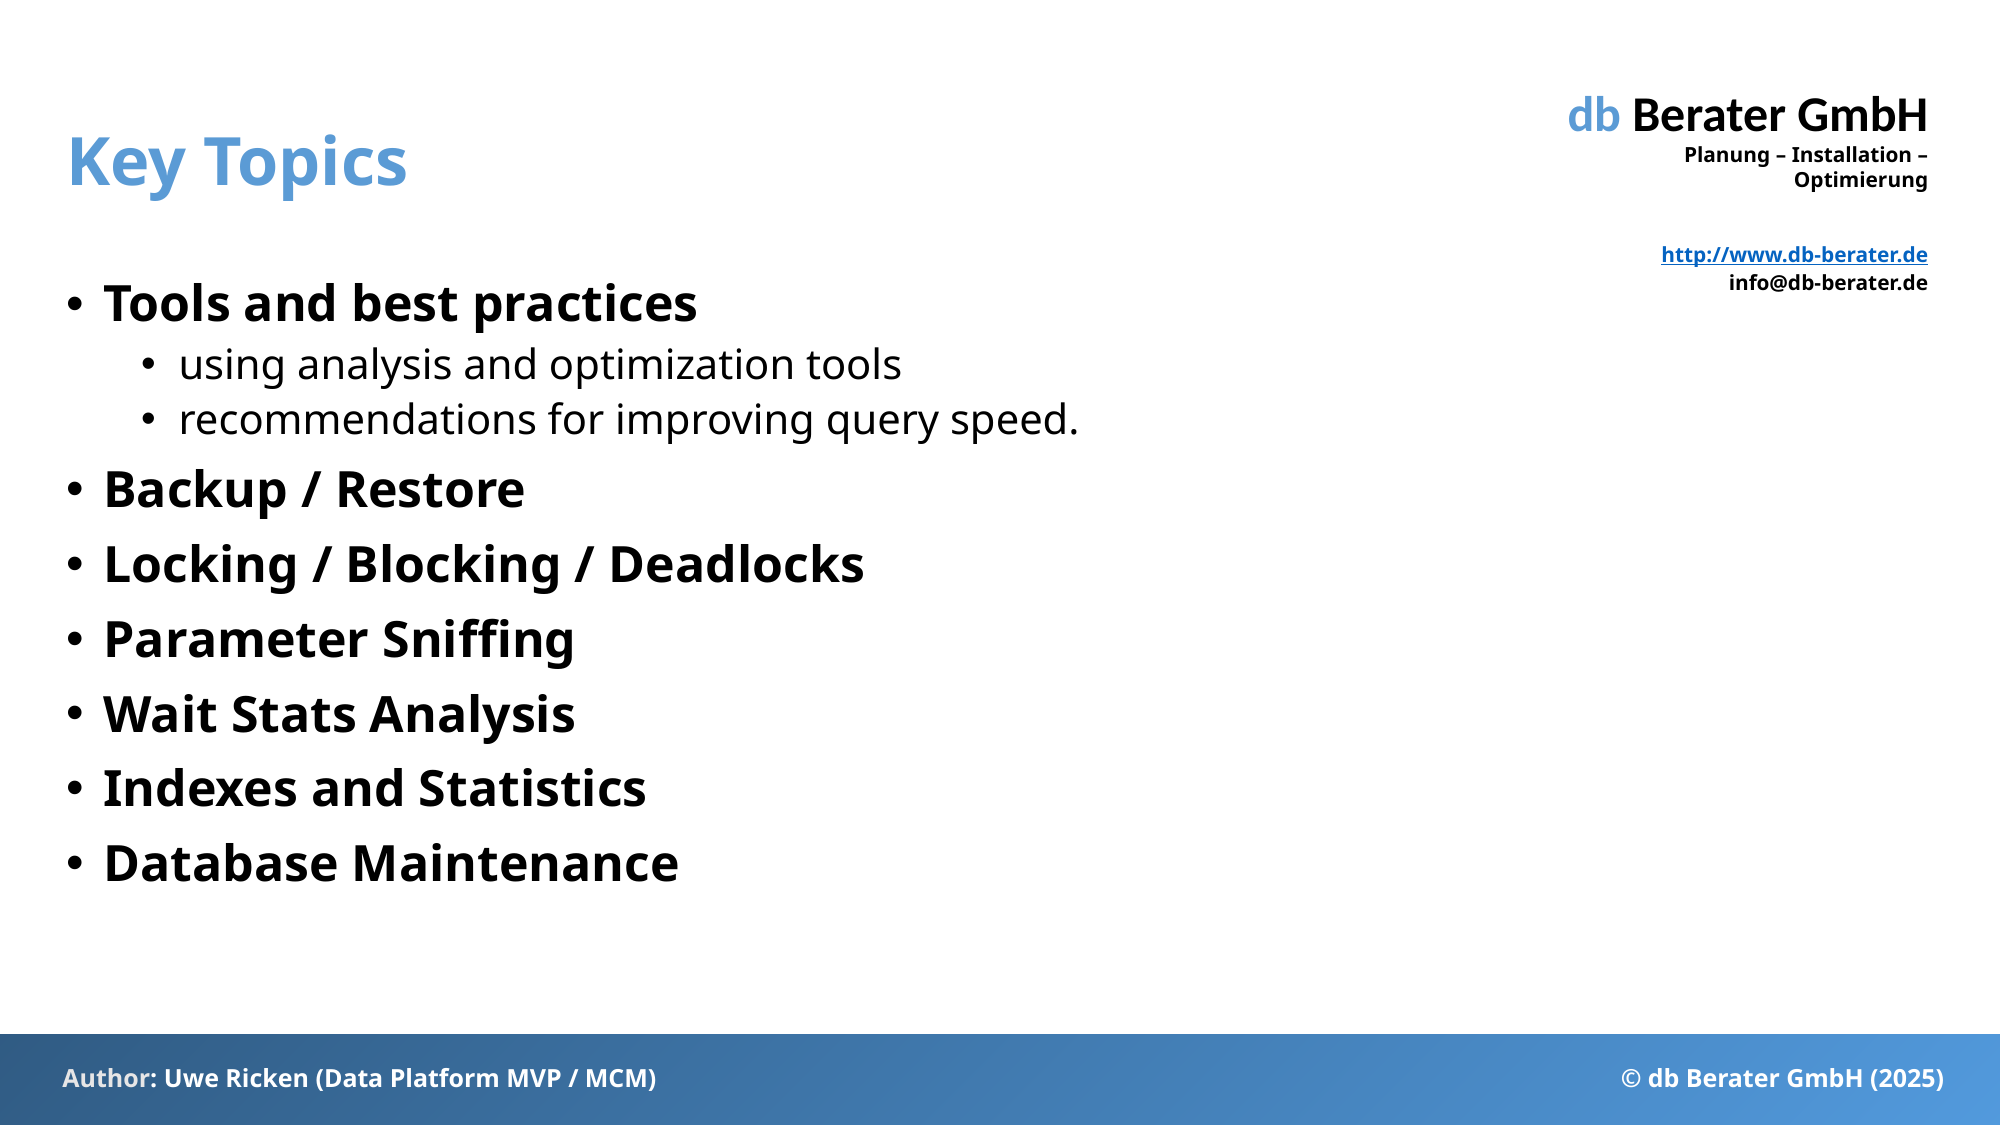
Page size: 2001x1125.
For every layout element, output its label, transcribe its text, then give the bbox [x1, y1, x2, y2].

title Key Topics [54, 72, 1538, 256]
list Tools and best practices using analysis and optimization tools recommendations for improving query speed. Backup / Restore Locking / Blocking / Deadlocks Parameter Sniffing Wait Stats Analysis Indexes and Statistics Database Maintenance [54, 273, 1945, 1024]
